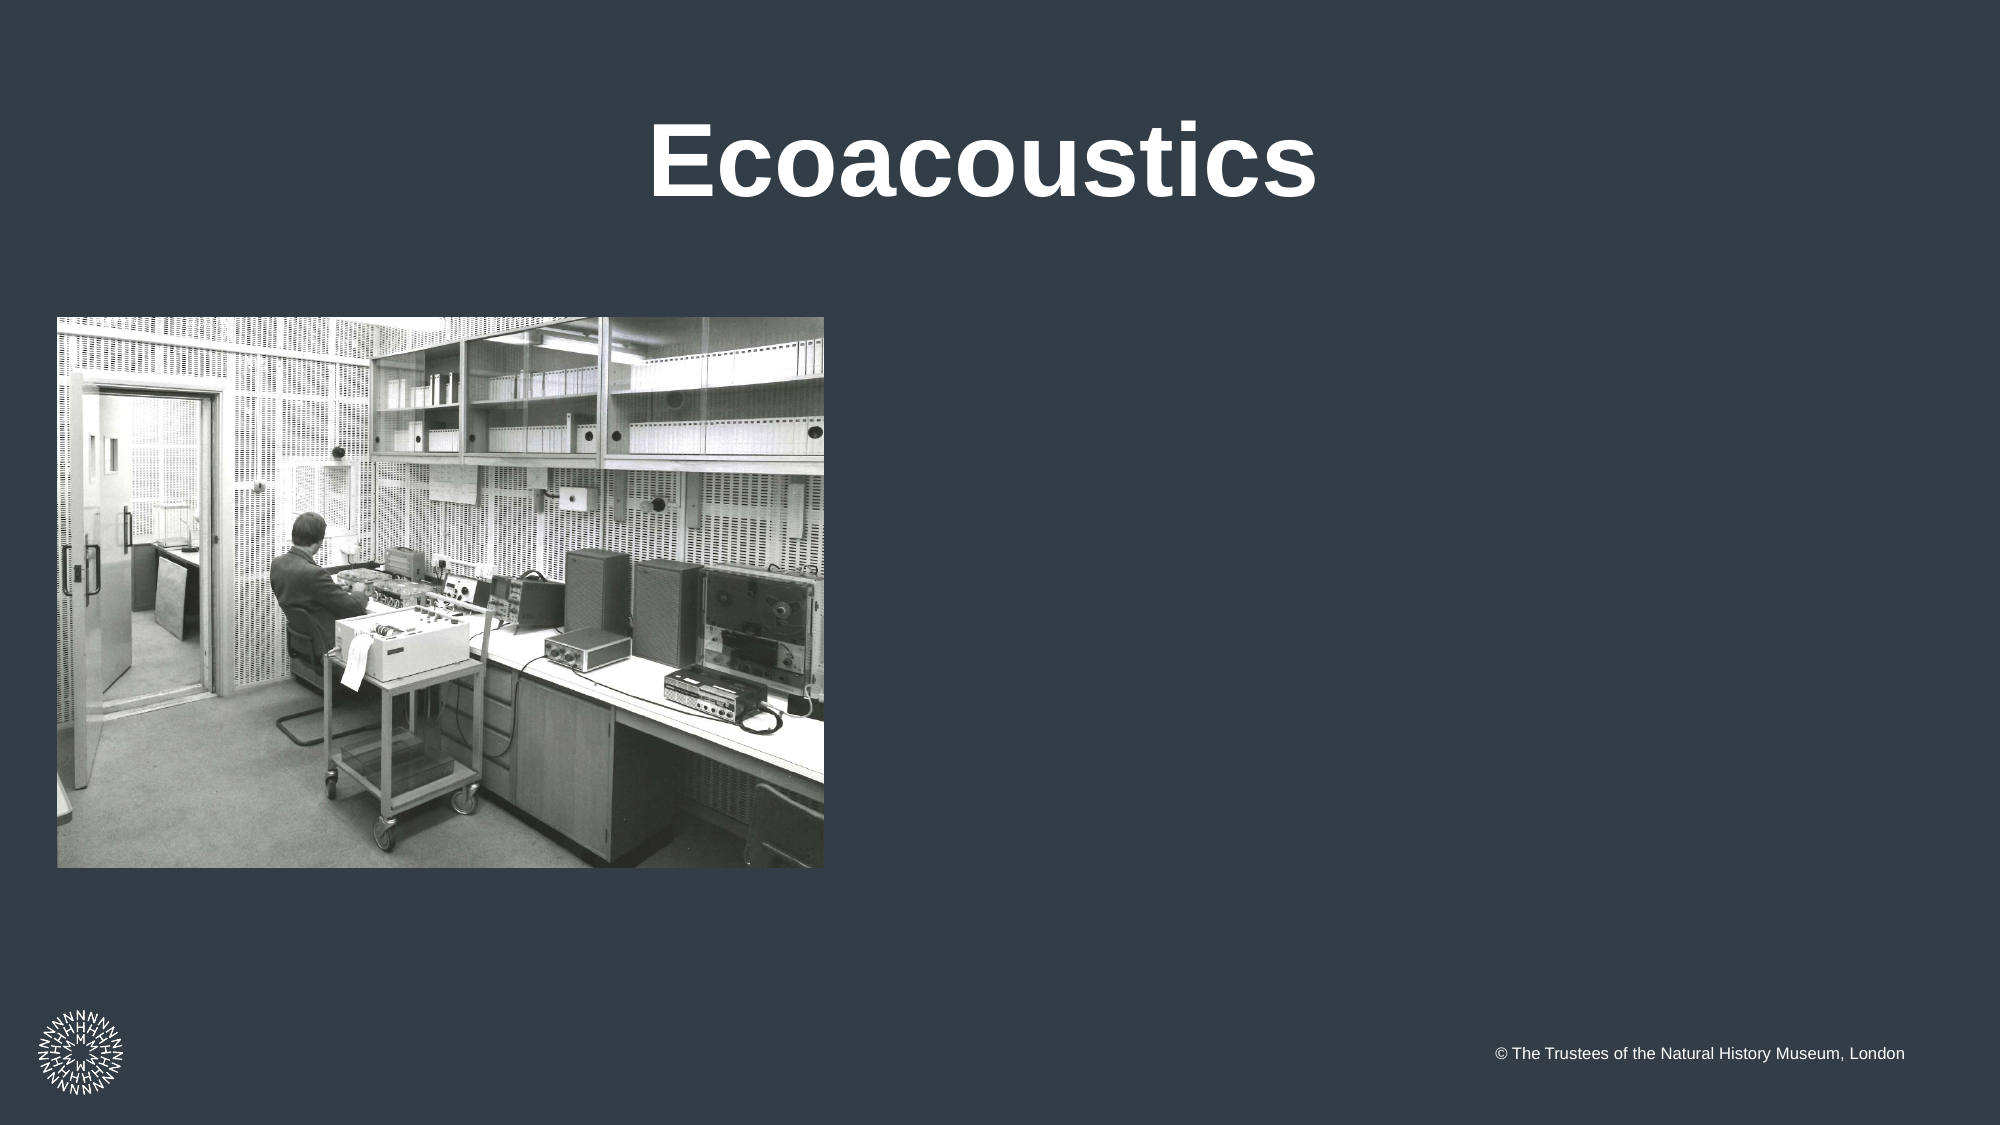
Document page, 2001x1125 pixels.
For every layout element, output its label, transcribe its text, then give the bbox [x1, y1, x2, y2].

picture [57, 317, 824, 868]
title Ecoacoustics [18, 89, 1949, 213]
picture [38, 1010, 123, 1095]
